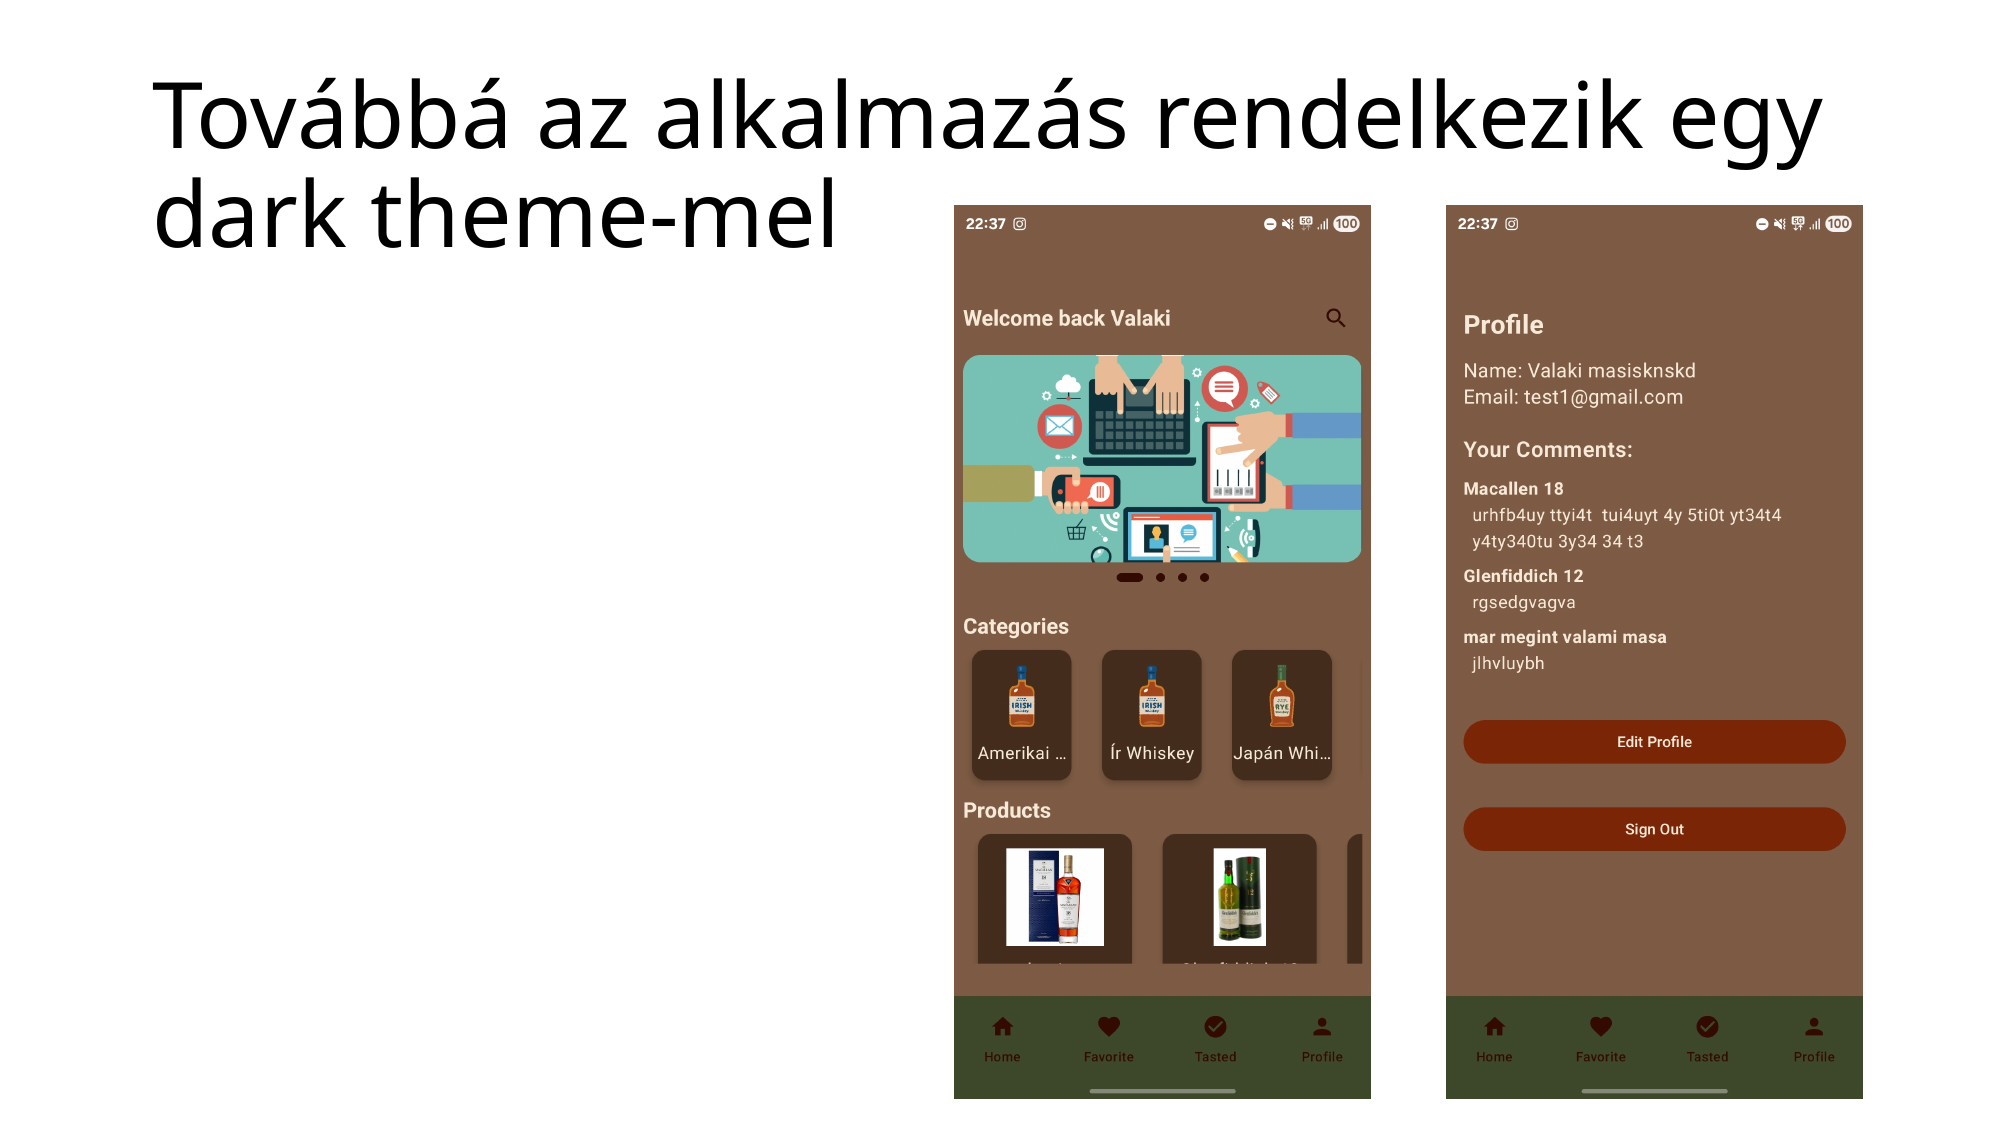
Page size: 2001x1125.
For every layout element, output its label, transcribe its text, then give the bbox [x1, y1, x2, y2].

picture [1445, 205, 1863, 1099]
picture [954, 205, 1372, 1099]
title Továbbá az alkalmazás rendelkezik egy dark theme-mel [137, 59, 1863, 278]
